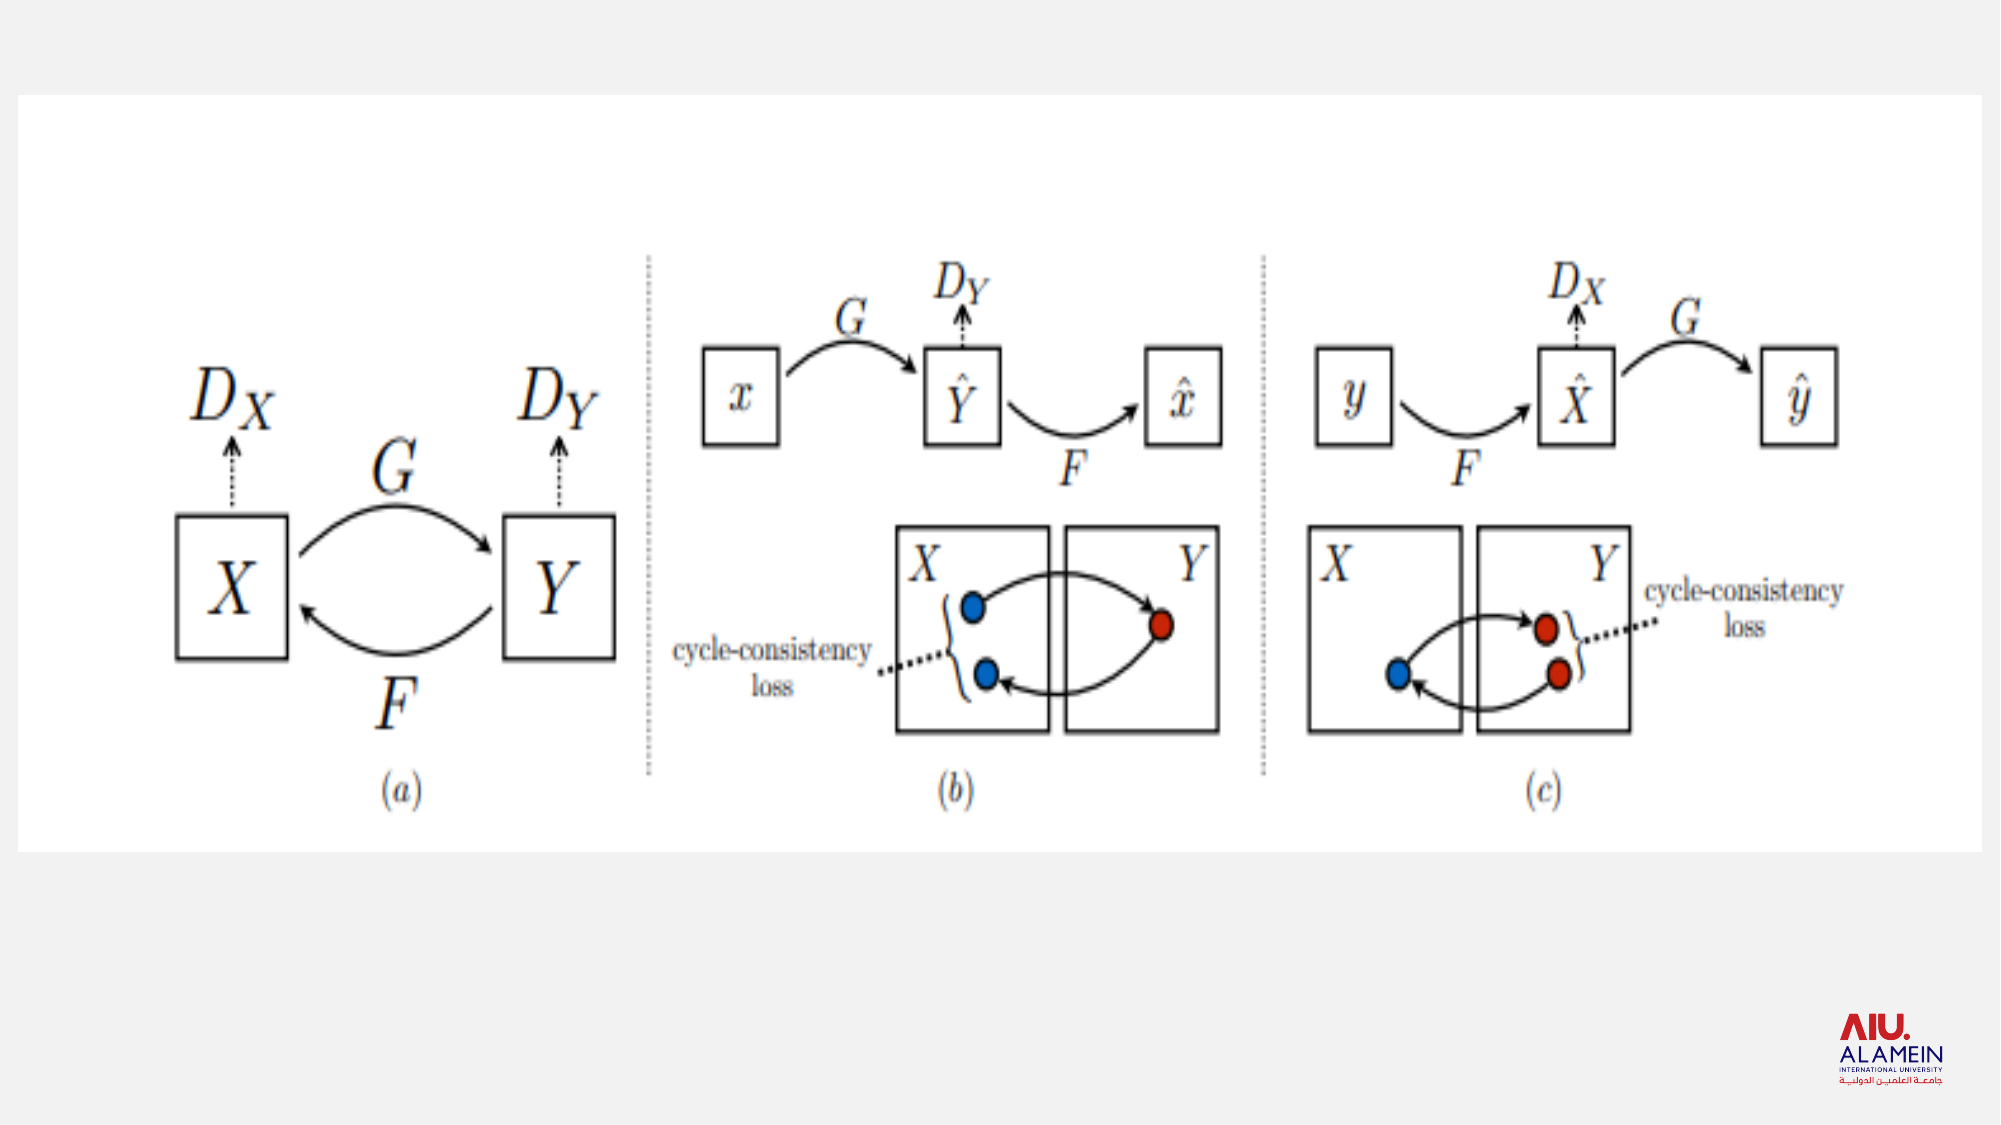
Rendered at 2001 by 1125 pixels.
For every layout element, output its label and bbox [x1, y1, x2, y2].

list [18, 95, 1982, 852]
picture [1831, 999, 1951, 1100]
